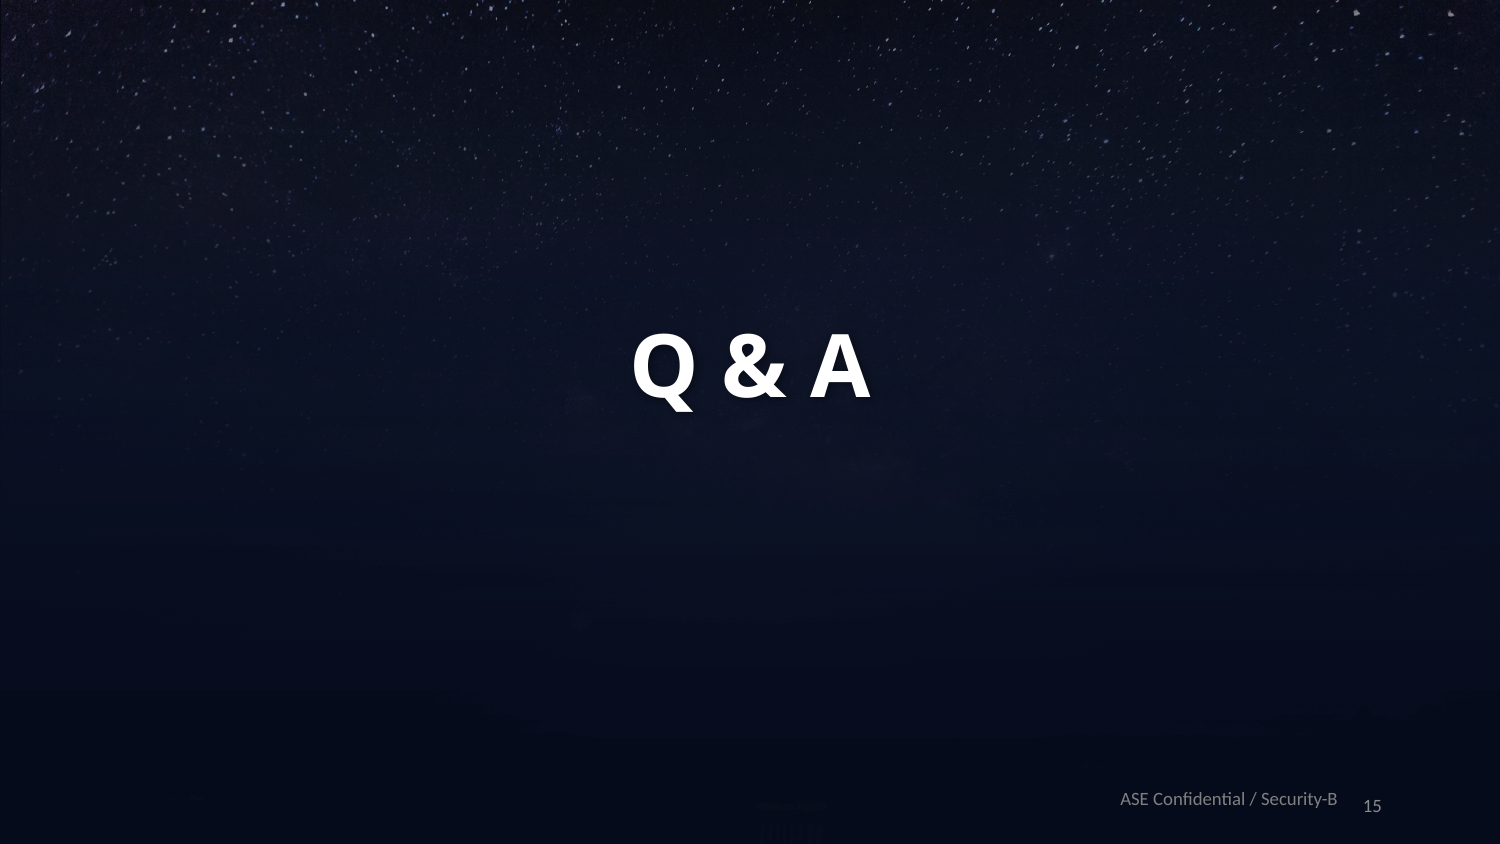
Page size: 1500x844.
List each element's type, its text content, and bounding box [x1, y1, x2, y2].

picture [0, 0, 1500, 844]
slide_number 15 [1059, 782, 1397, 827]
text_box Q & A [236, 315, 1264, 422]
